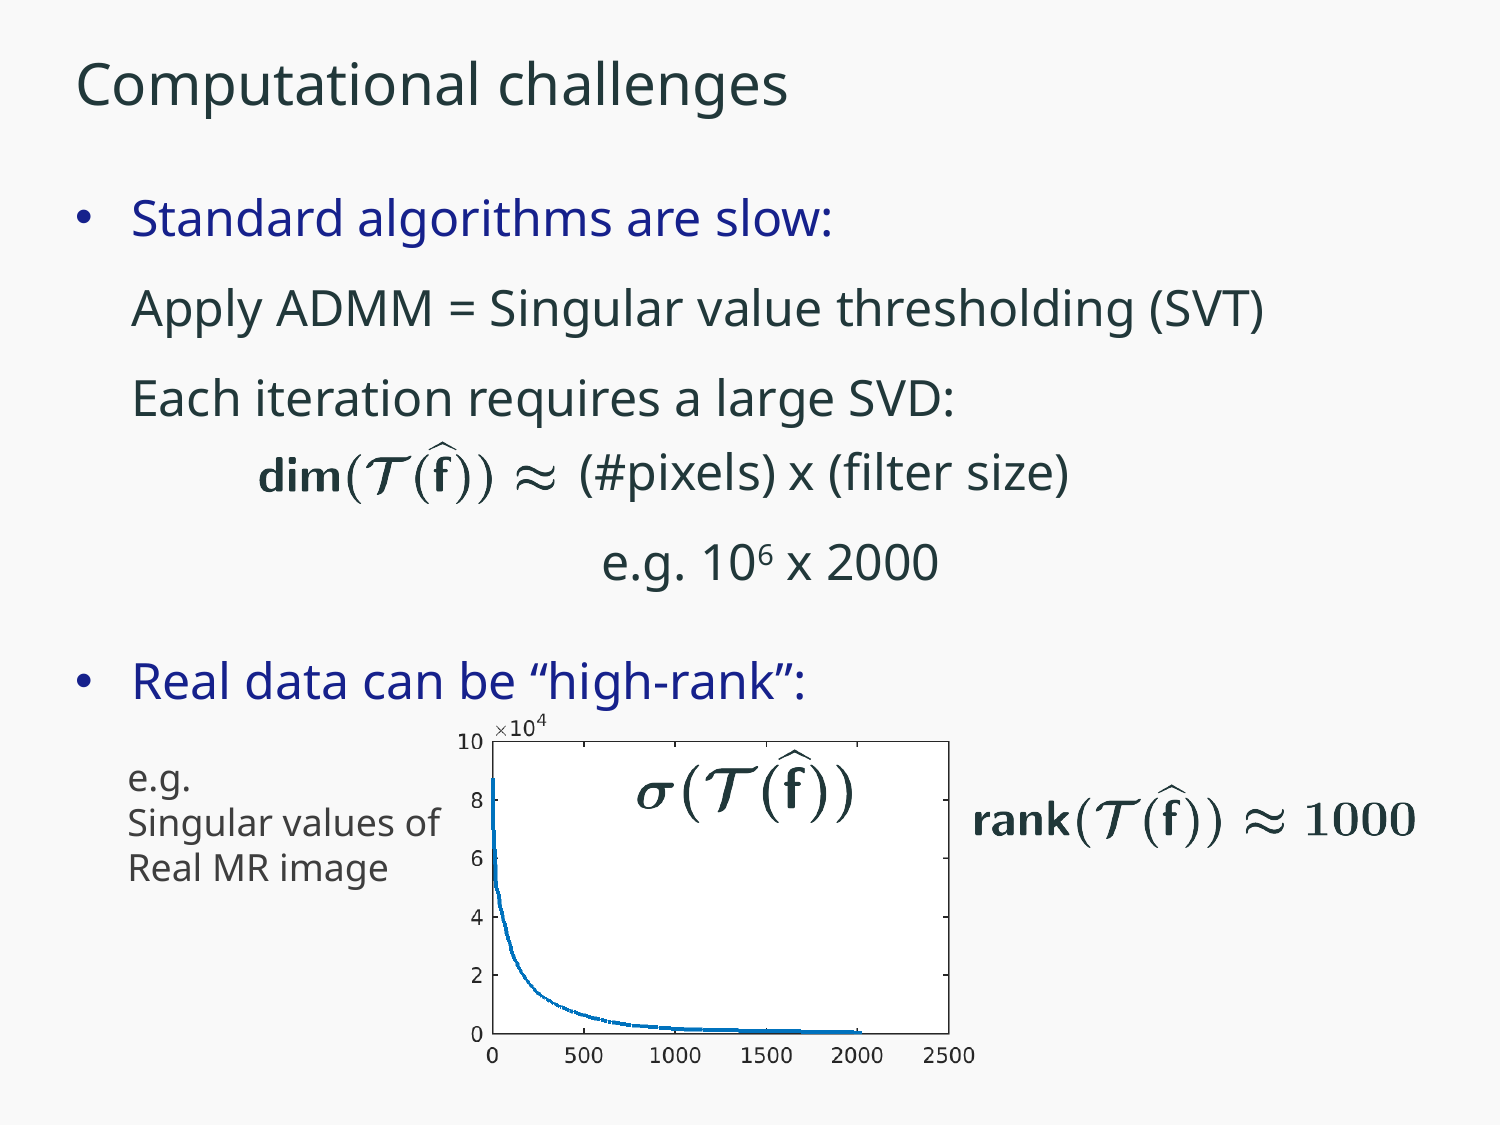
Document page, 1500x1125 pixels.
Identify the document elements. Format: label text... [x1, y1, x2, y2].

picture [259, 441, 555, 505]
picture [458, 712, 1416, 1064]
text_box e.g. Singular values of Real MR image [112, 747, 458, 897]
list Standard algorithms are slow: Apply ADMM = Singular value thresholding (SVT) Each iteration requires a large SVD: Real data can be “high-rank”: [60, 150, 1450, 1125]
text_box (#pixels) x (filter size) e.g. 106 x 2000 [564, 433, 1085, 599]
text_box Computational challenges [59, 14, 1500, 150]
